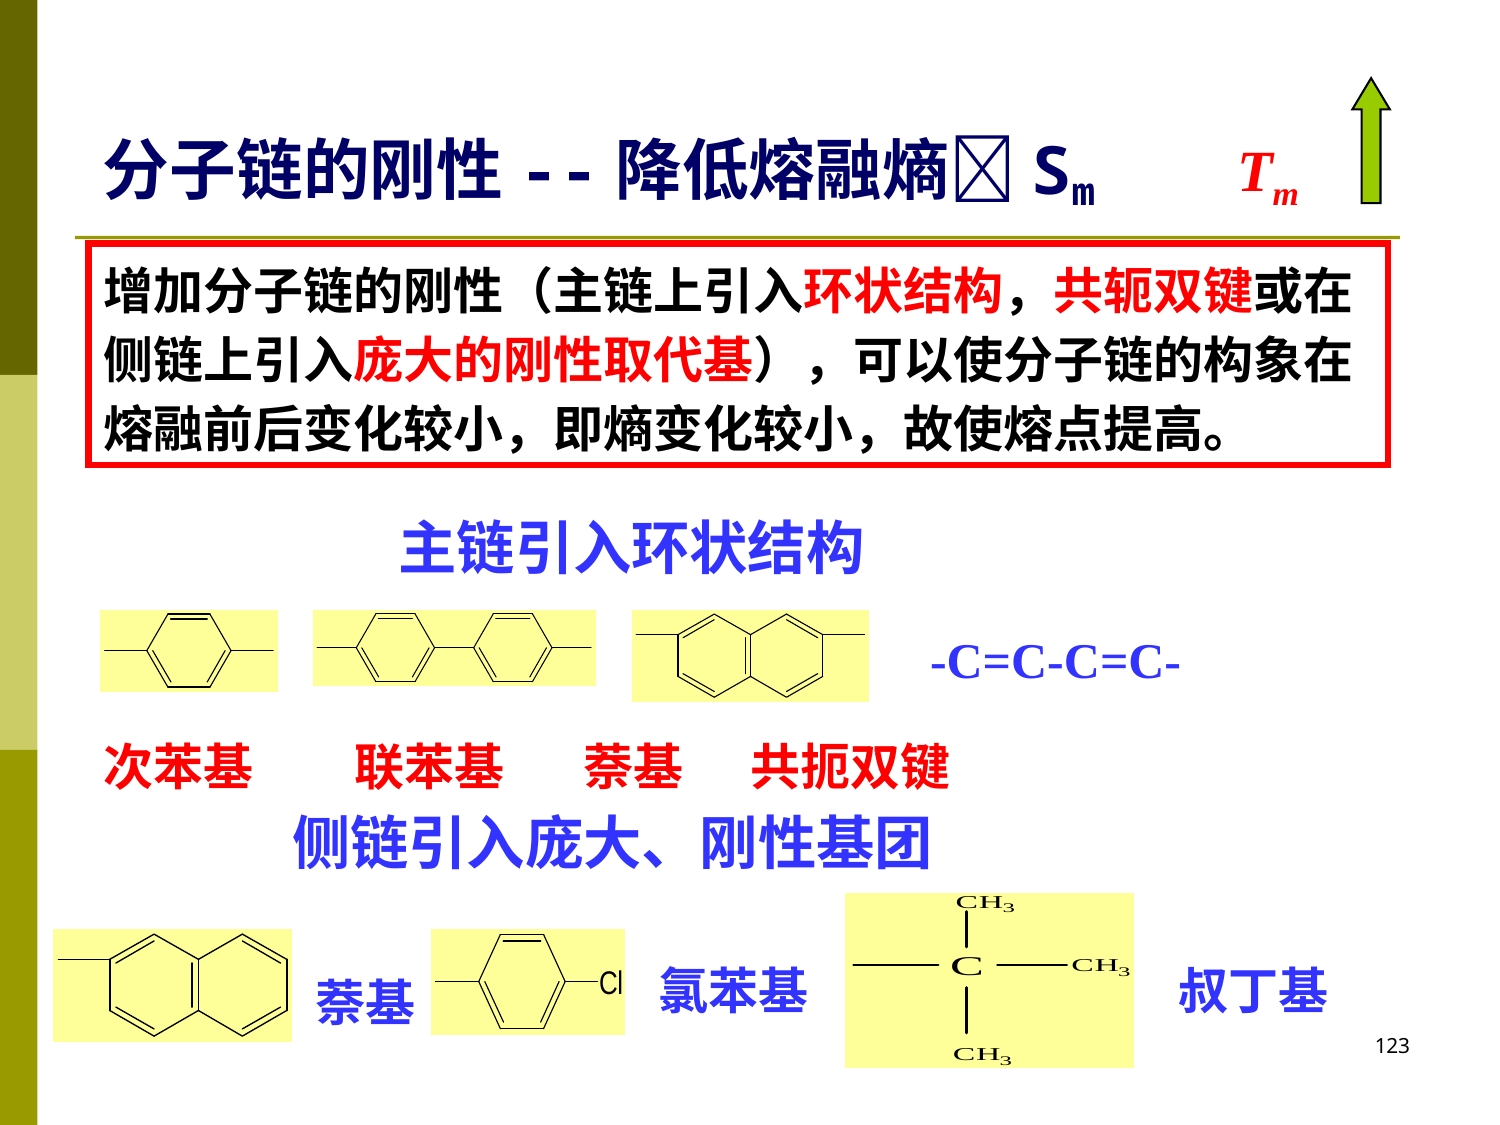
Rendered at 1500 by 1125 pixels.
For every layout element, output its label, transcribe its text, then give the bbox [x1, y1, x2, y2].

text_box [312, 609, 596, 687]
text_box Tm [1226, 125, 1336, 220]
slide_number 123 [1074, 1025, 1425, 1100]
text_box 叔丁基 [1163, 952, 1371, 1027]
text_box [100, 609, 278, 692]
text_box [631, 609, 870, 703]
text_box -C=C-C=C- [915, 621, 1278, 697]
text_box 次苯基 联苯基 萘基 共扼双键 [88, 727, 1294, 803]
text_box 侧链引入庞大、刚性基团 [277, 803, 1141, 884]
text_box 氯苯基 [643, 952, 837, 1027]
text_box 萘基 [301, 964, 490, 1039]
text_box [1352, 78, 1390, 204]
title 分子链的刚性--降低熔融熵Sm [87, 108, 1226, 221]
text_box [430, 928, 625, 1035]
text_box 增加分子链的刚性（主链上引入环状结构，共轭双键或在侧链上引入庞大的刚性取代基），可以使分子链的构象在熔融前后变化较小，即熵变化较小，故使熔点提高。 [88, 243, 1388, 466]
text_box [844, 893, 1134, 1069]
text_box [53, 928, 293, 1042]
text_box 主链引入环状结构 [383, 503, 984, 589]
